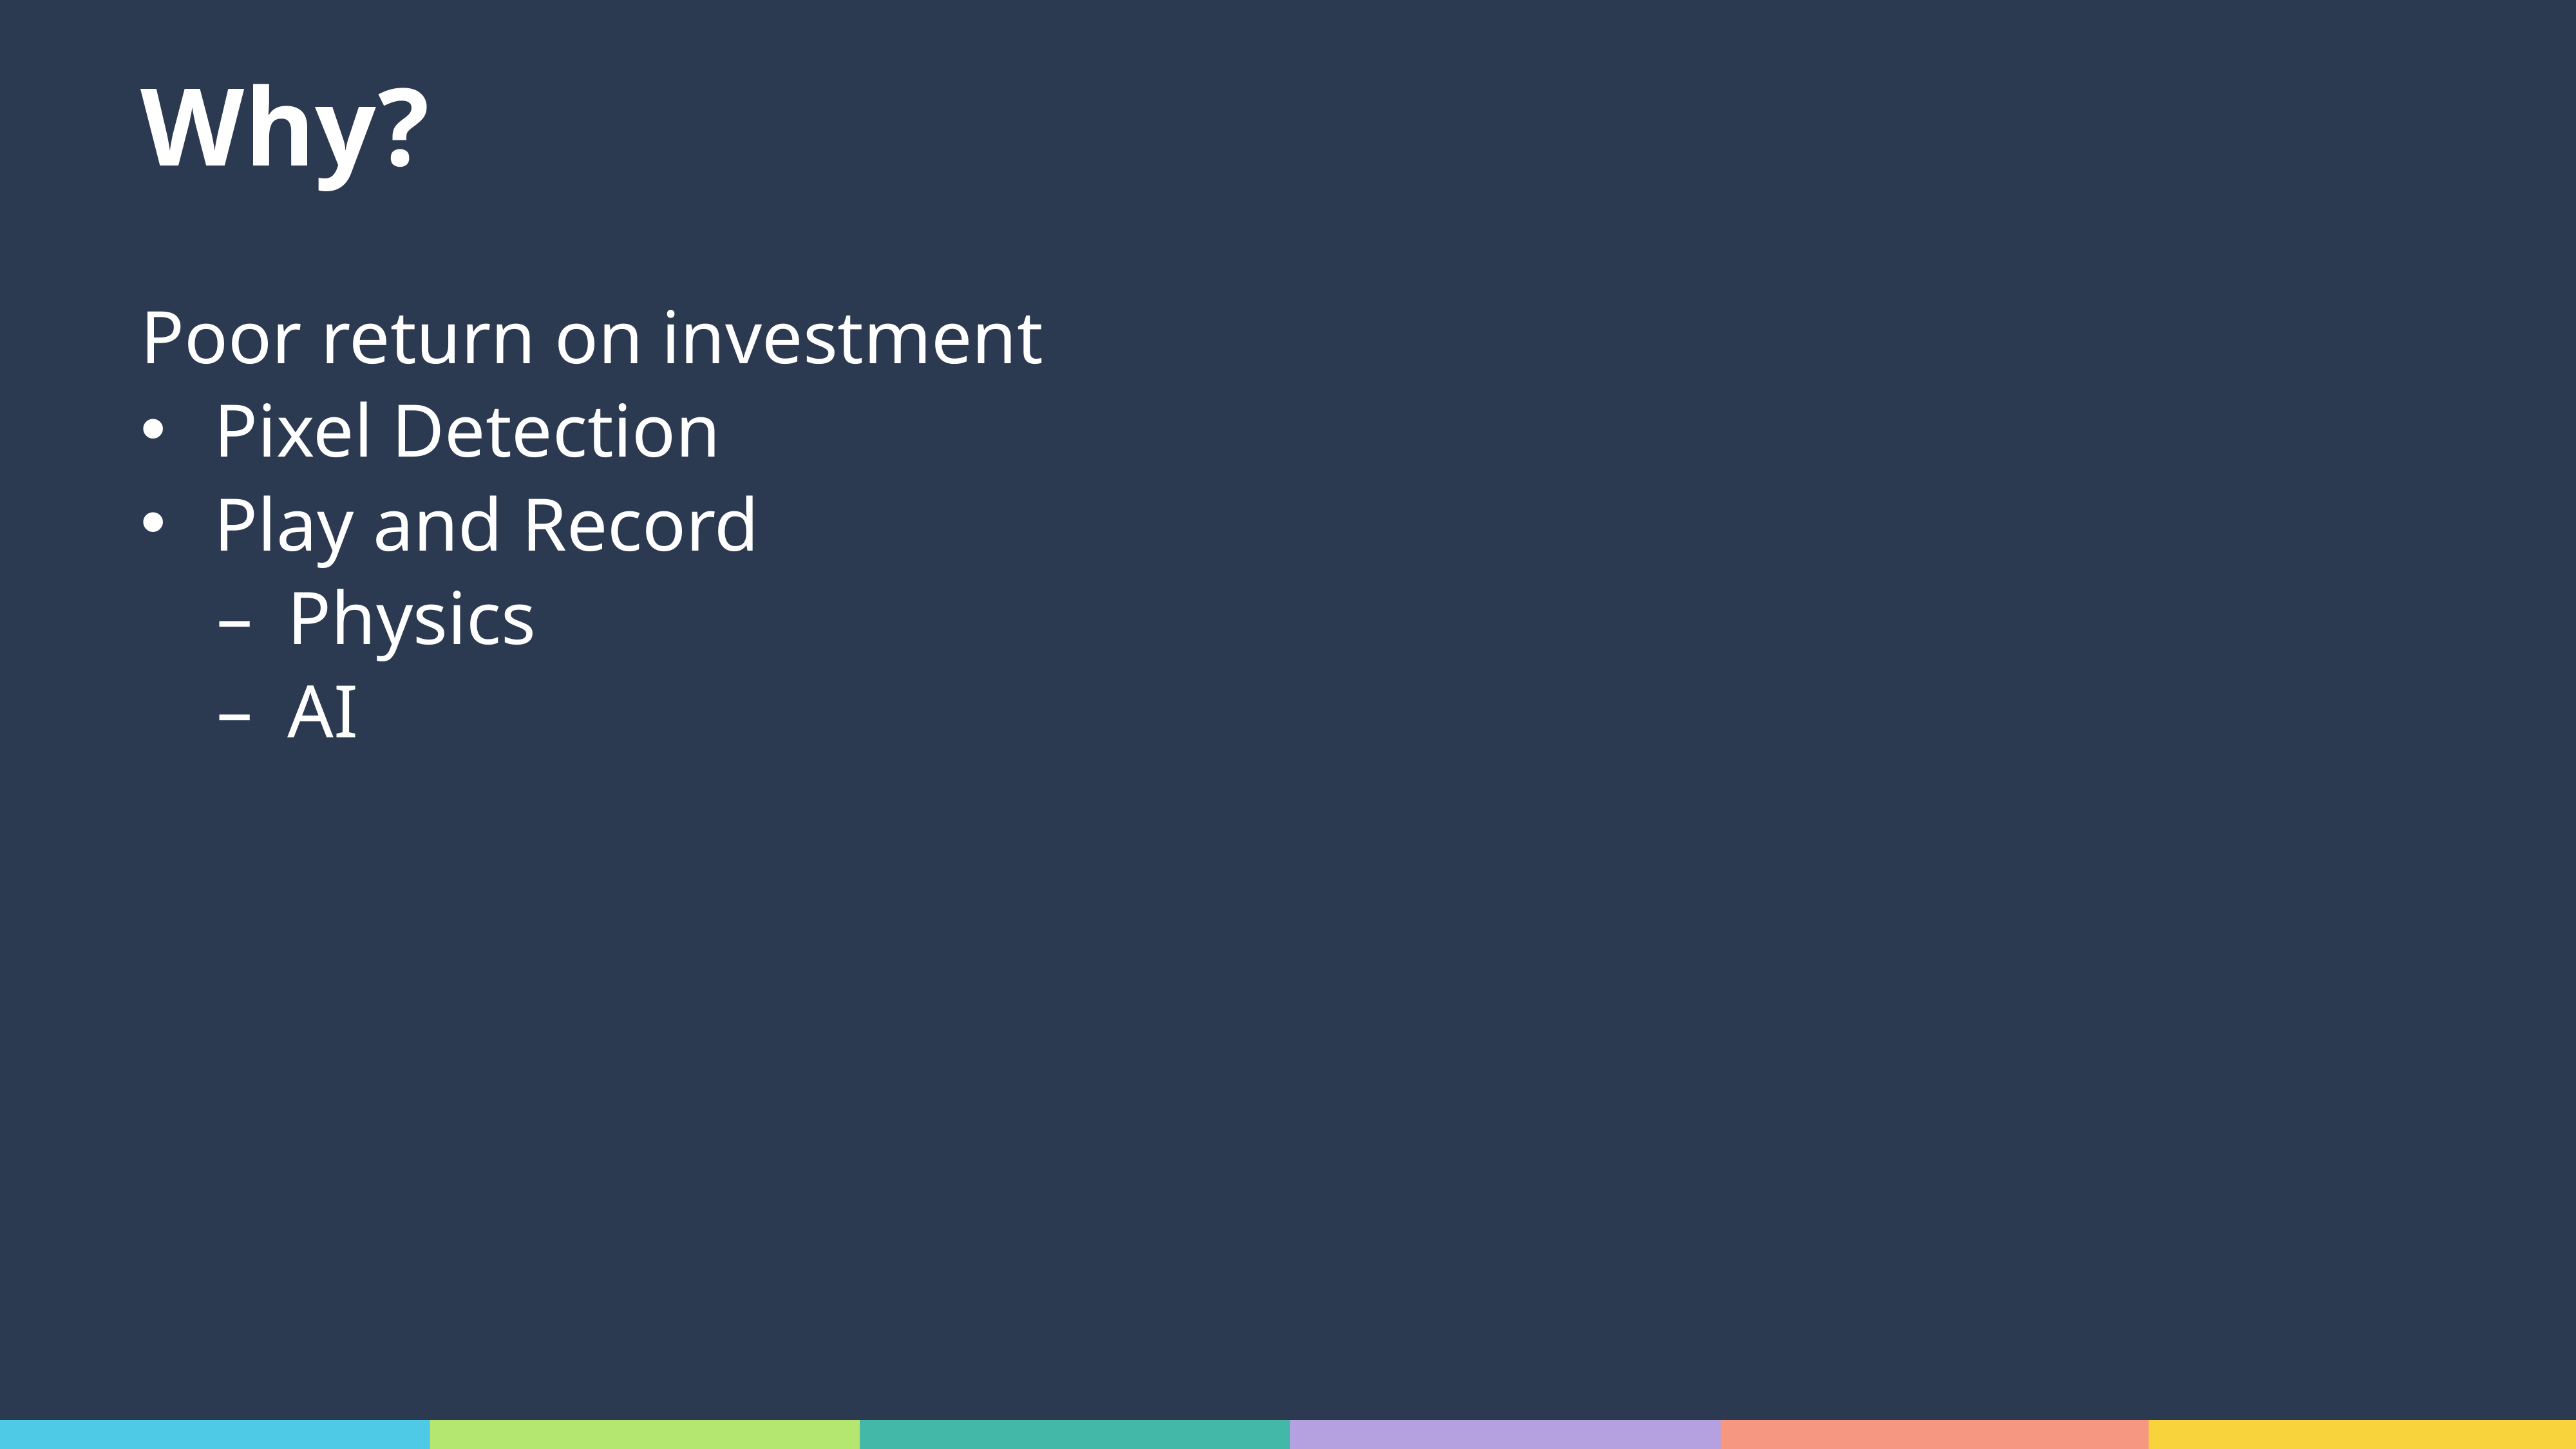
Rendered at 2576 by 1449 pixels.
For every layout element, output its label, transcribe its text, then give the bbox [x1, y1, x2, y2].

title Why? [140, 10, 1289, 252]
picture [0, 1420, 2576, 1449]
list Poor return on investment Pixel Detection Play and Record Physics AI [140, 290, 1289, 1288]
